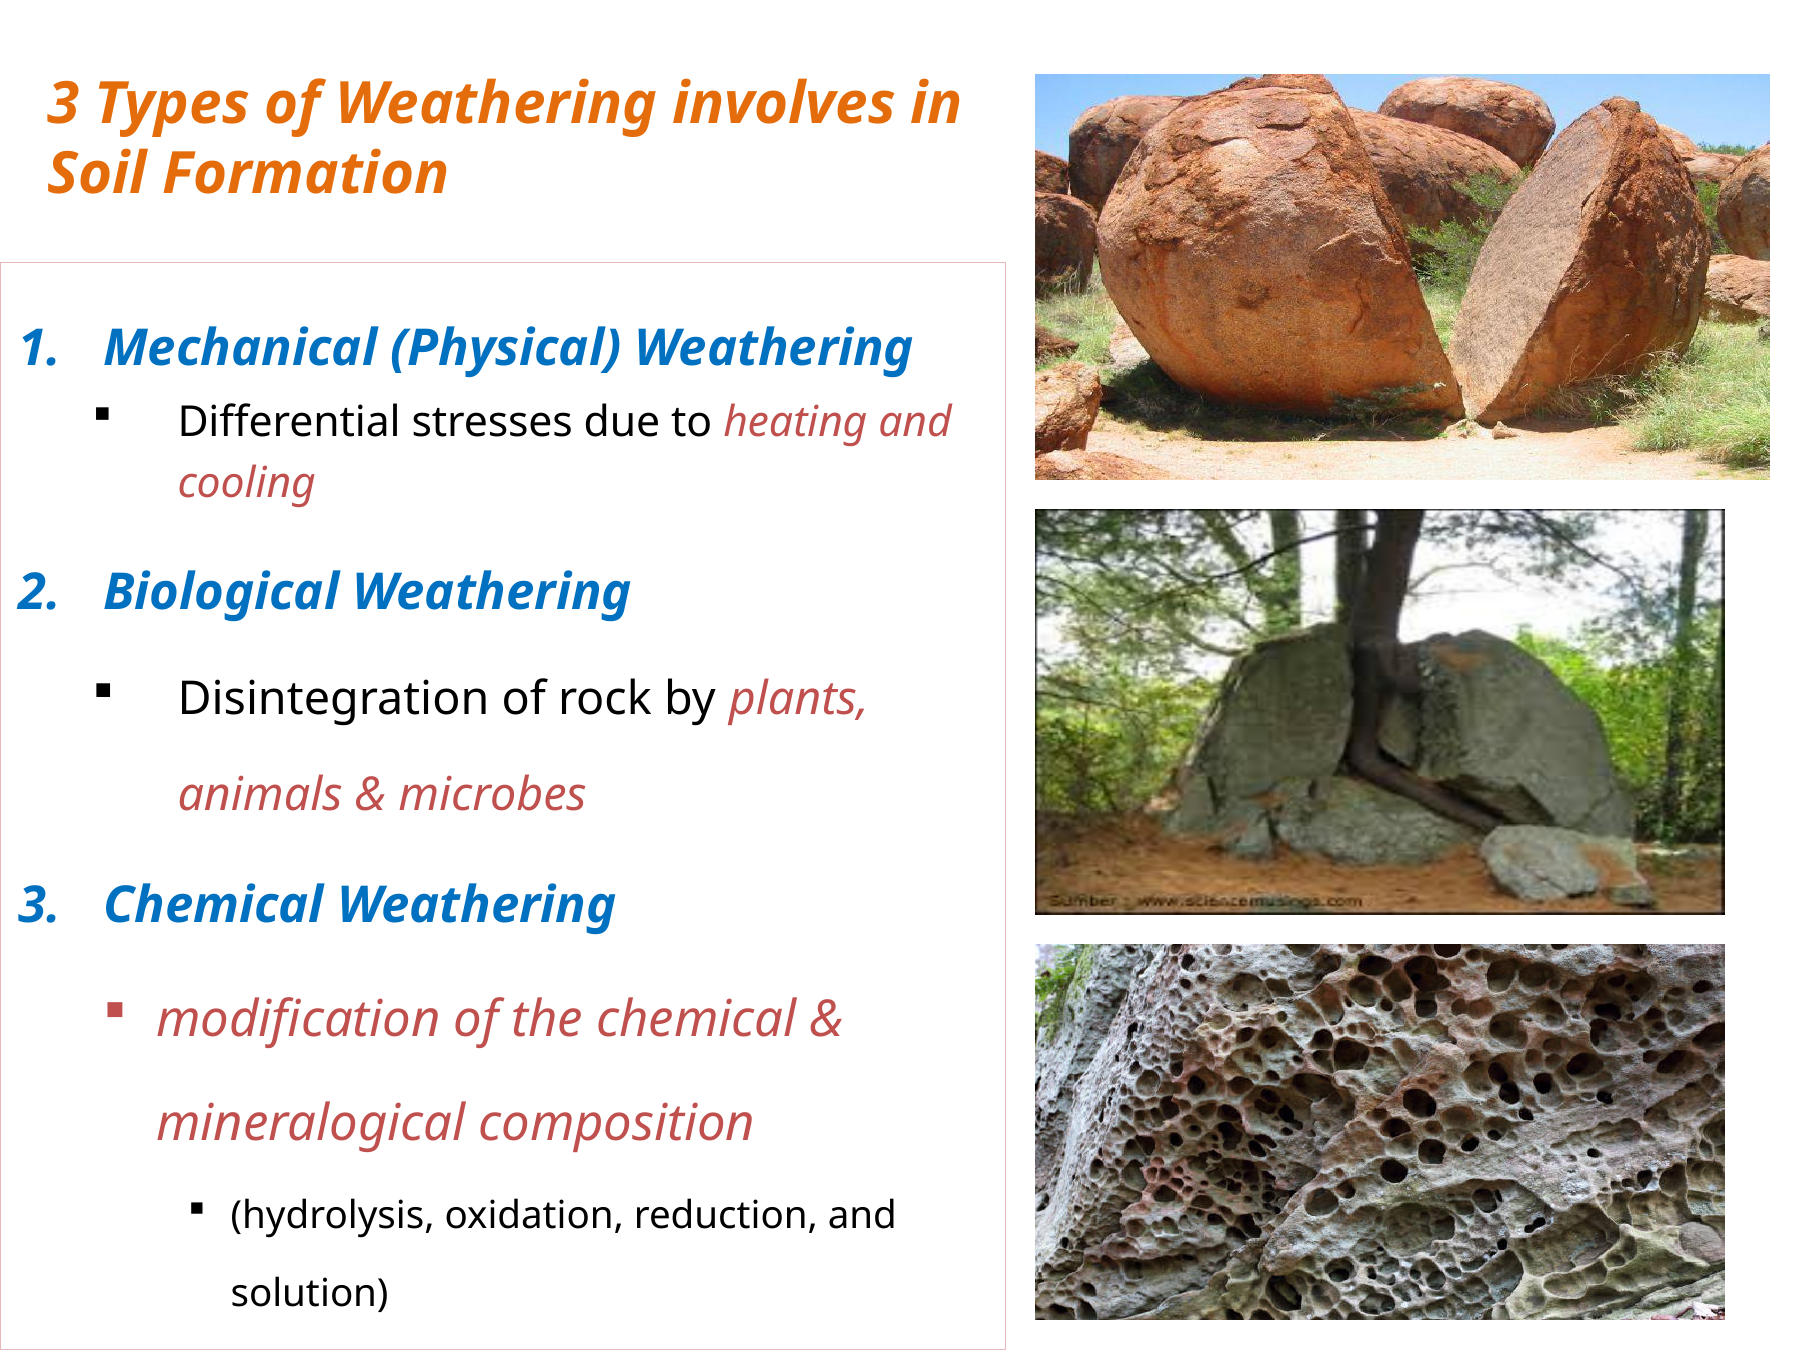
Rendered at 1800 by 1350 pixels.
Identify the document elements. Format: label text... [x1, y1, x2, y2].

title 3 Types of Weathering involves in Soil Formation [30, 45, 1025, 225]
picture [1034, 509, 1726, 916]
picture [1034, 944, 1726, 1321]
picture [1034, 74, 1771, 481]
list Mechanical (Physical) Weathering Differential stresses due to heating and cooling Biological Weathering Disintegration of rock by plants, animals & microbes Chemical Weathering modification of the chemical & mineralogical composition (hydrolysis, oxidation, reduction, and solution) [0, 262, 1006, 1350]
